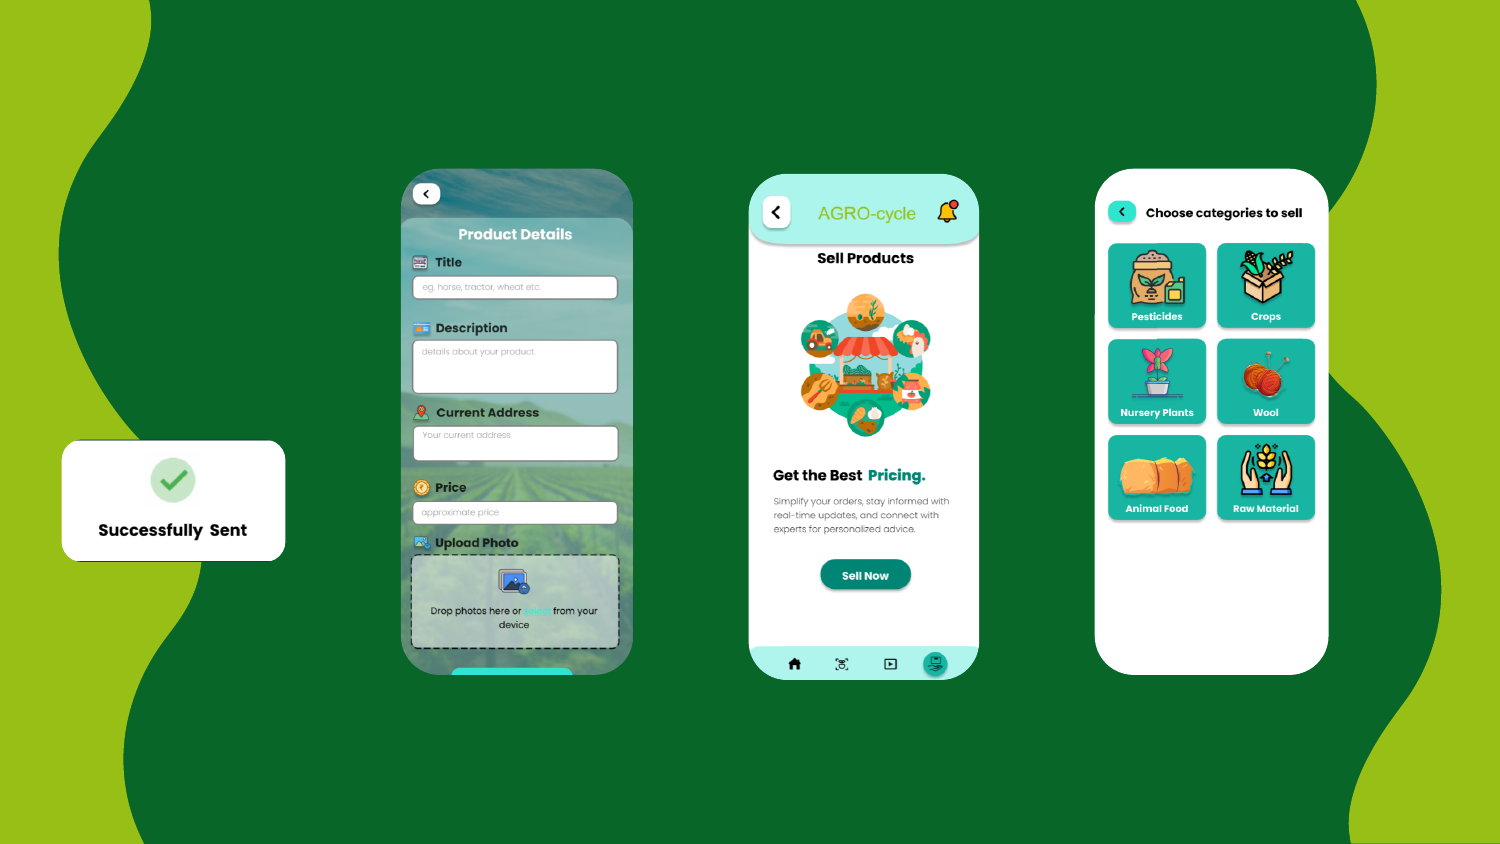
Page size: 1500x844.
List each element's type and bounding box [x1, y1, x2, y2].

picture [400, 168, 634, 676]
picture [1094, 168, 1329, 676]
picture [61, 439, 286, 563]
picture [748, 173, 980, 681]
